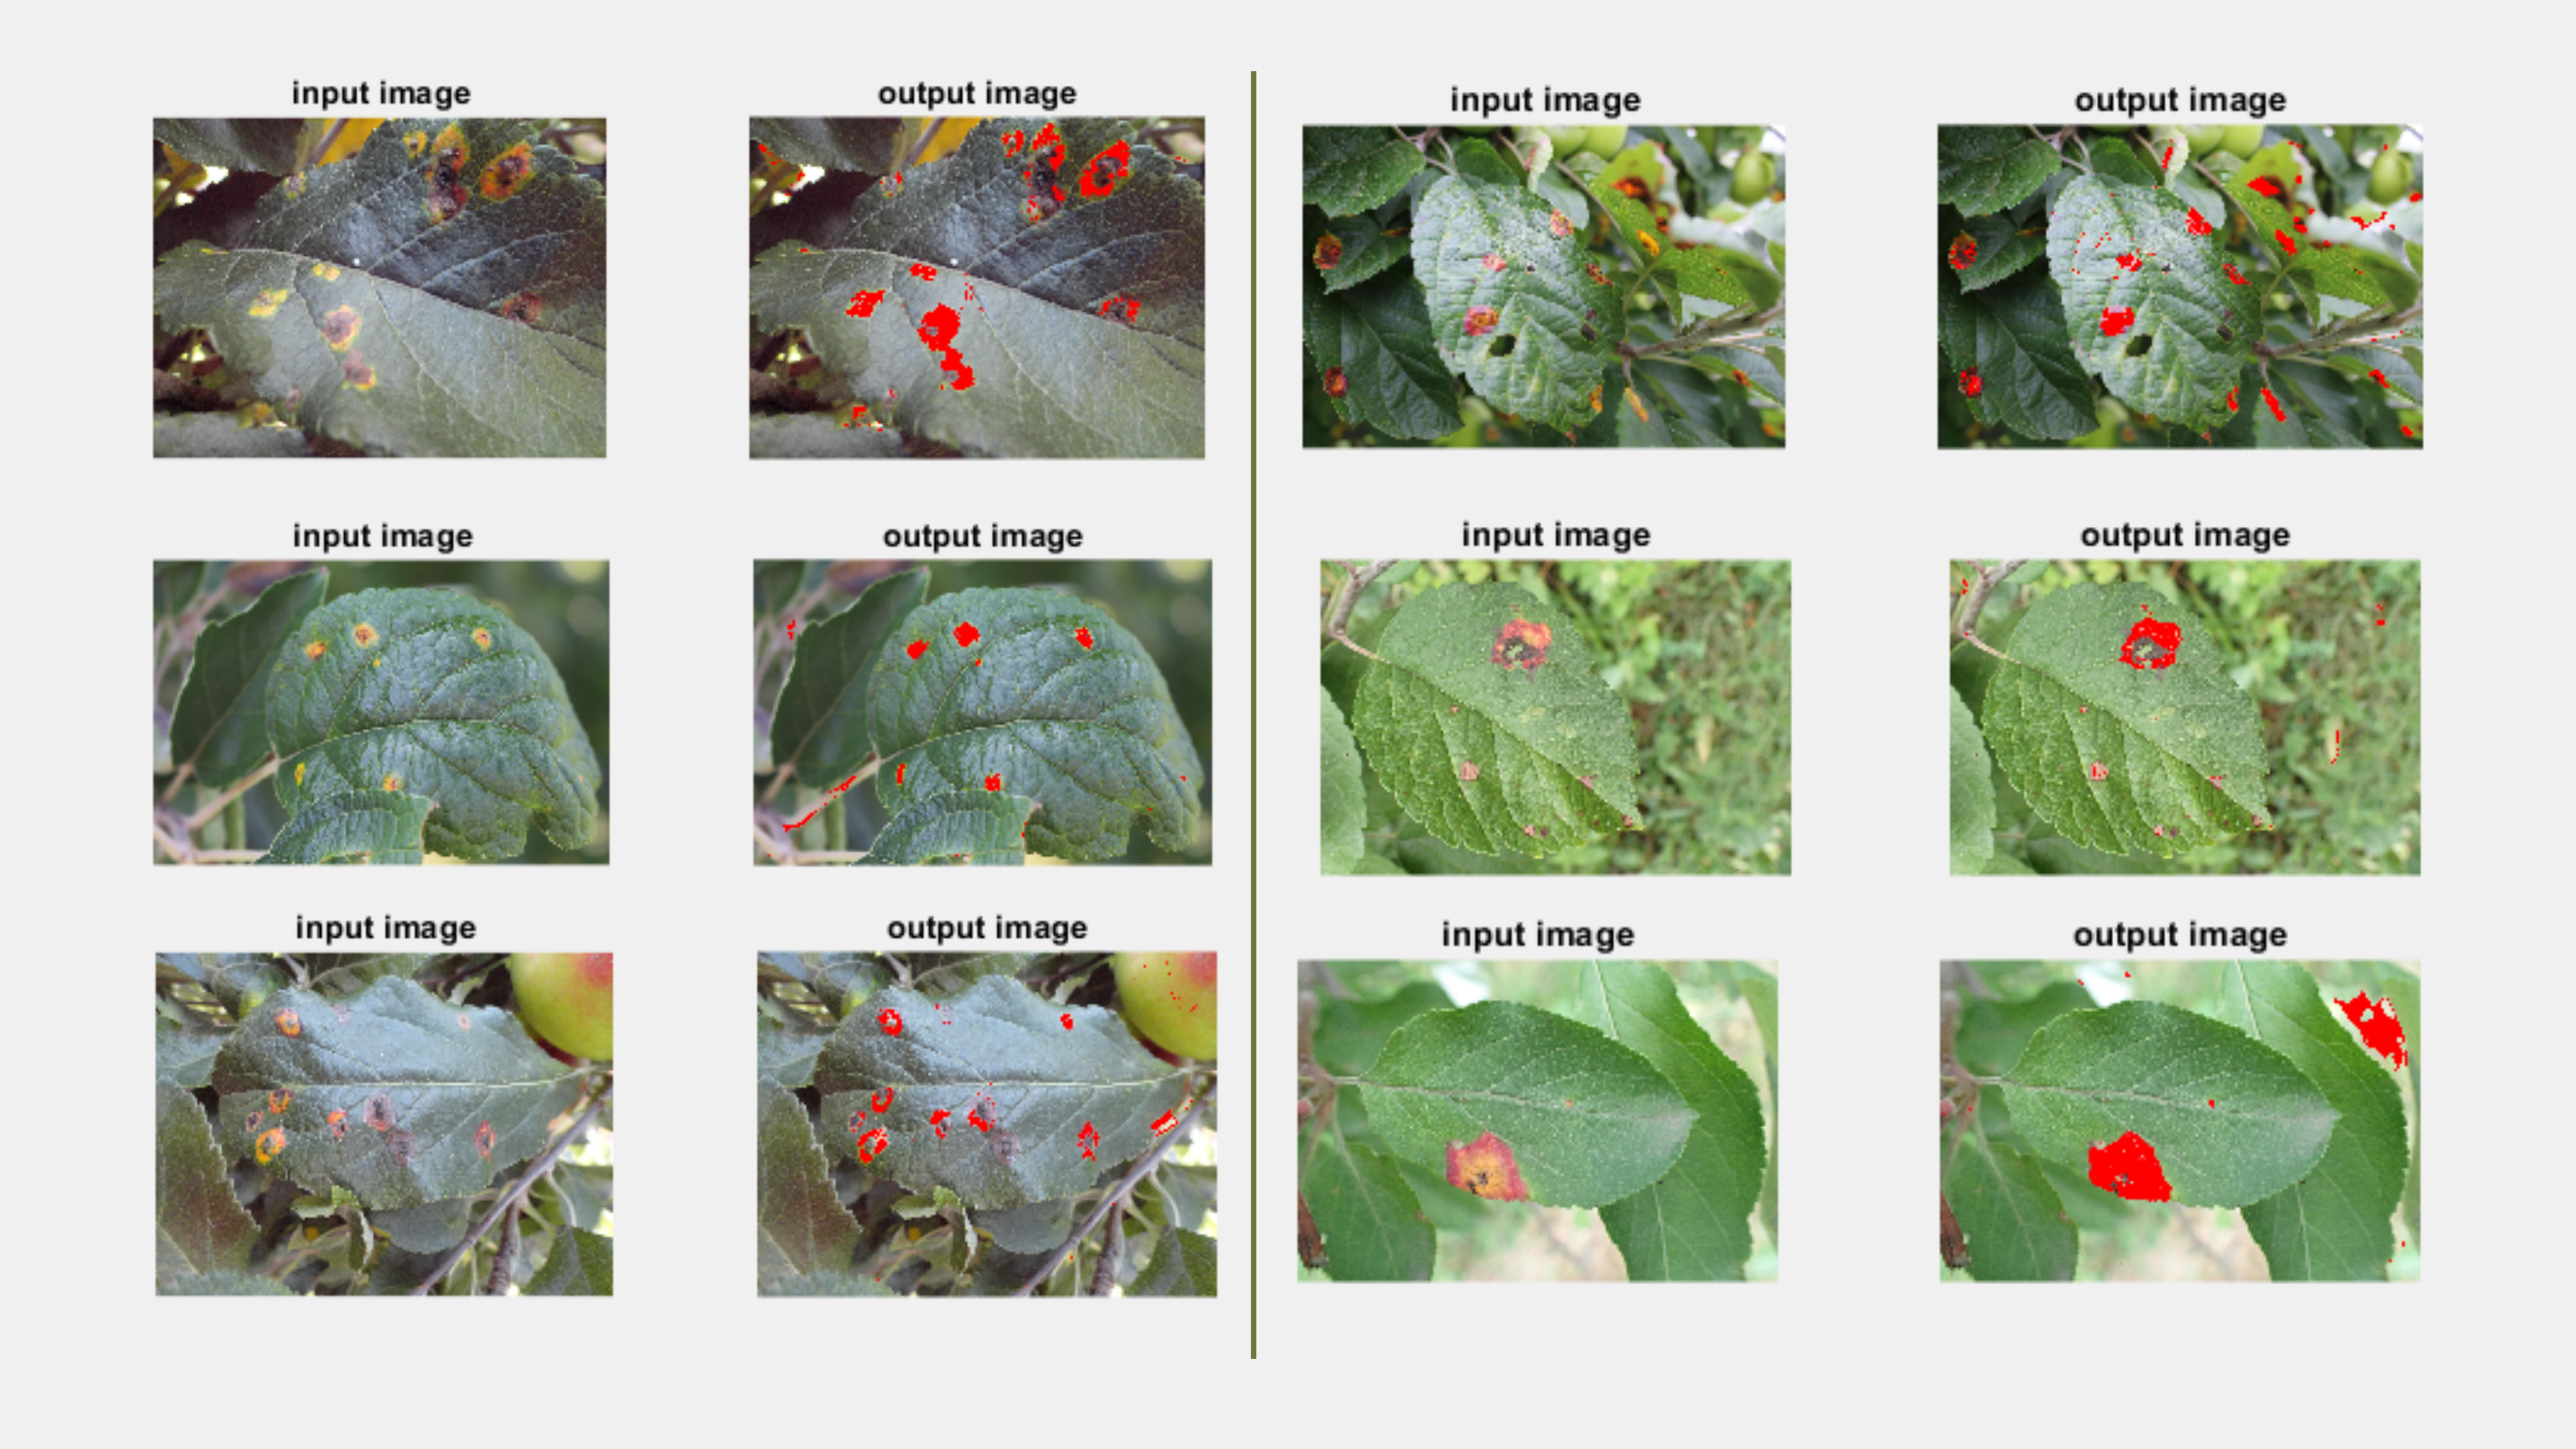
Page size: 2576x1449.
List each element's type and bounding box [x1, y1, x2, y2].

text_box [1288, 905, 2432, 1289]
text_box [1288, 70, 2432, 458]
text_box [1306, 508, 2432, 895]
text_box [144, 70, 1223, 476]
text_box [144, 905, 1223, 1304]
text_box [144, 508, 1223, 872]
